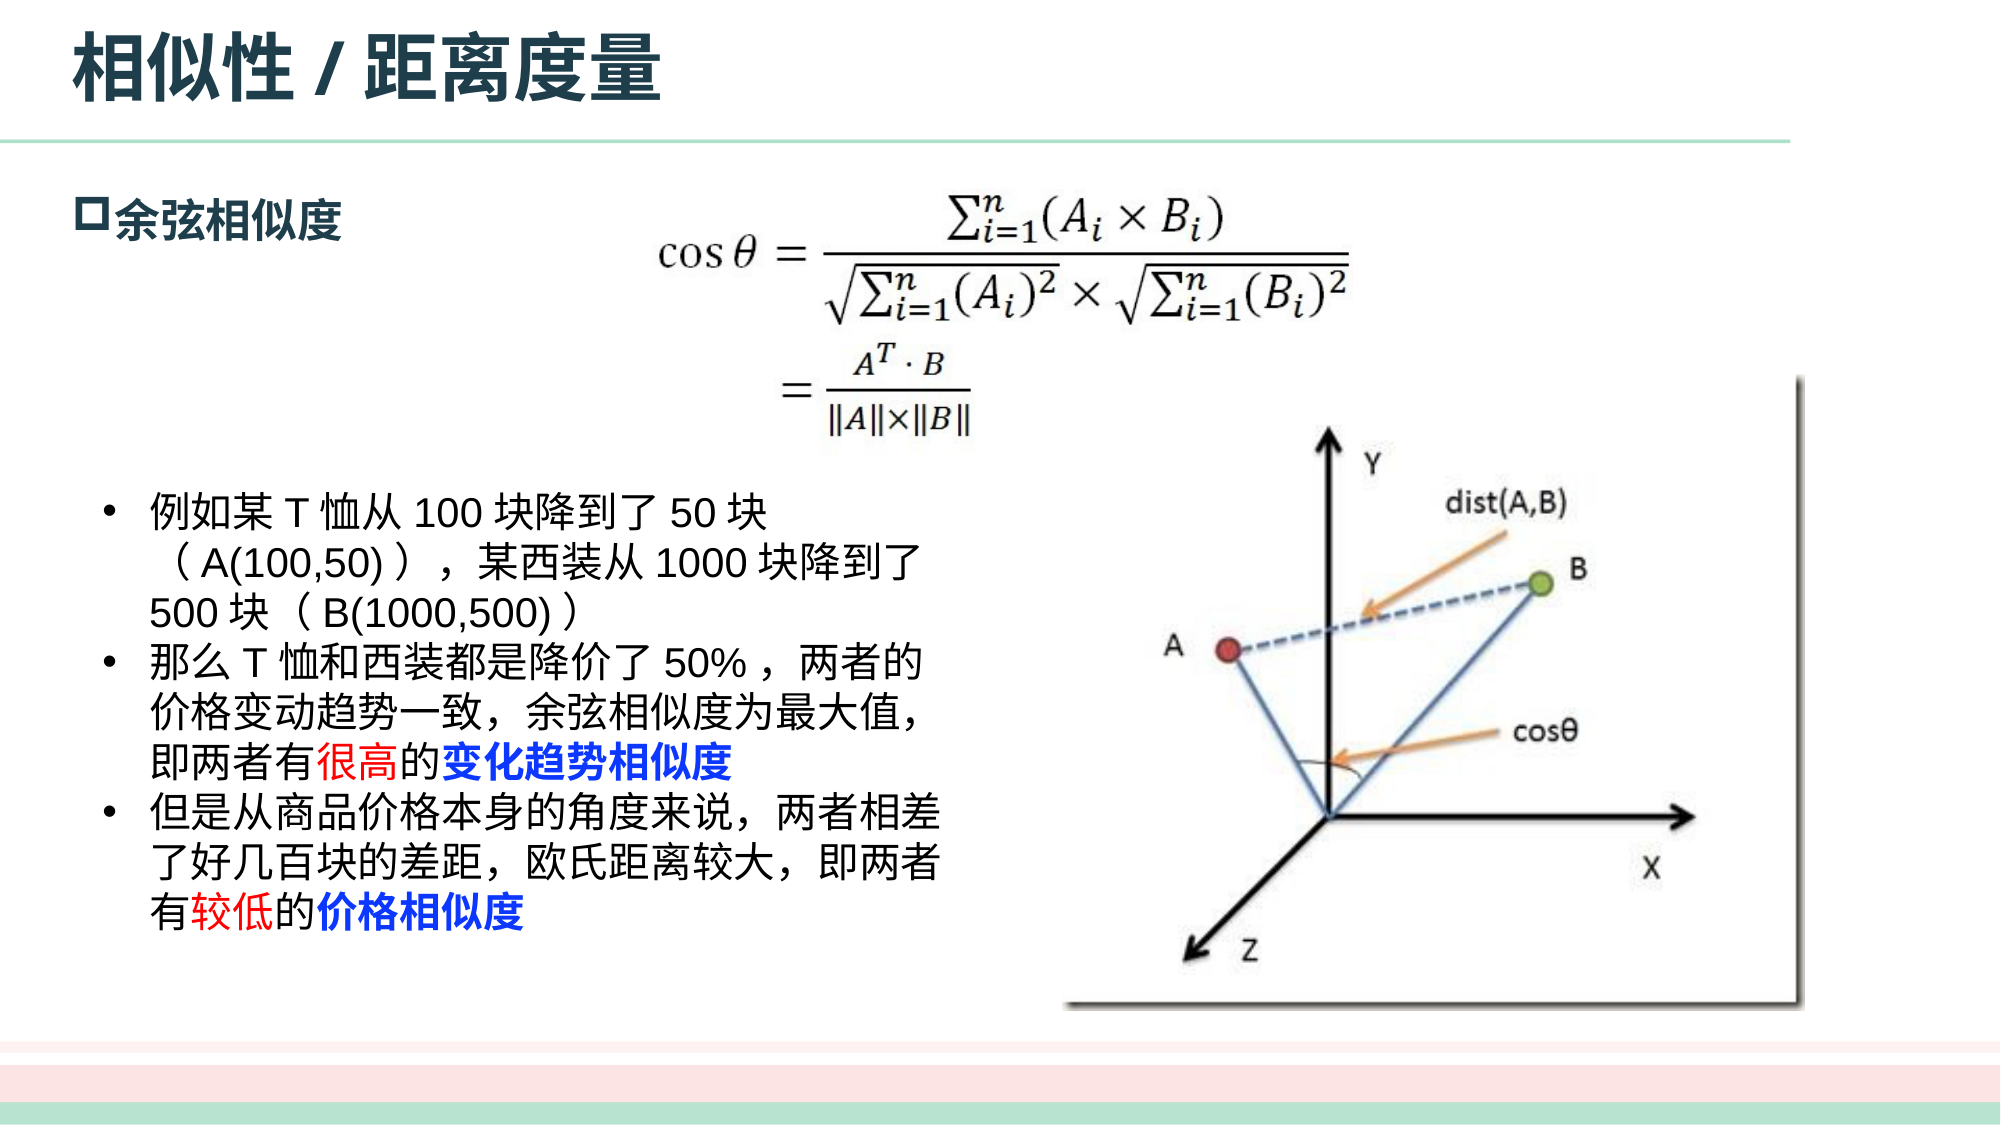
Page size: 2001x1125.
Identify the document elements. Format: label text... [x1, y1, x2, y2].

list 余弦相似度 [56, 190, 1062, 999]
list 余弦相似度 [1470, 190, 1942, 999]
title 相似性/距离度量 [56, 7, 1782, 135]
picture [0, 0, 2001, 1125]
text_box 例如某T恤从100块降到了50块（A(100,50)），某西装从1000块降到了500块（B(1000,500)） 那么T恤和西装都是降价了50%，两者的价格变动趋势一致，余弦相似度为最大值，即两者有很高的变化趋势相似度 但是从商品价格本身的角度来说，两者相差了好几百块的差距，欧氏距离较大，即两者有较低的价格相似度 [87, 478, 978, 944]
